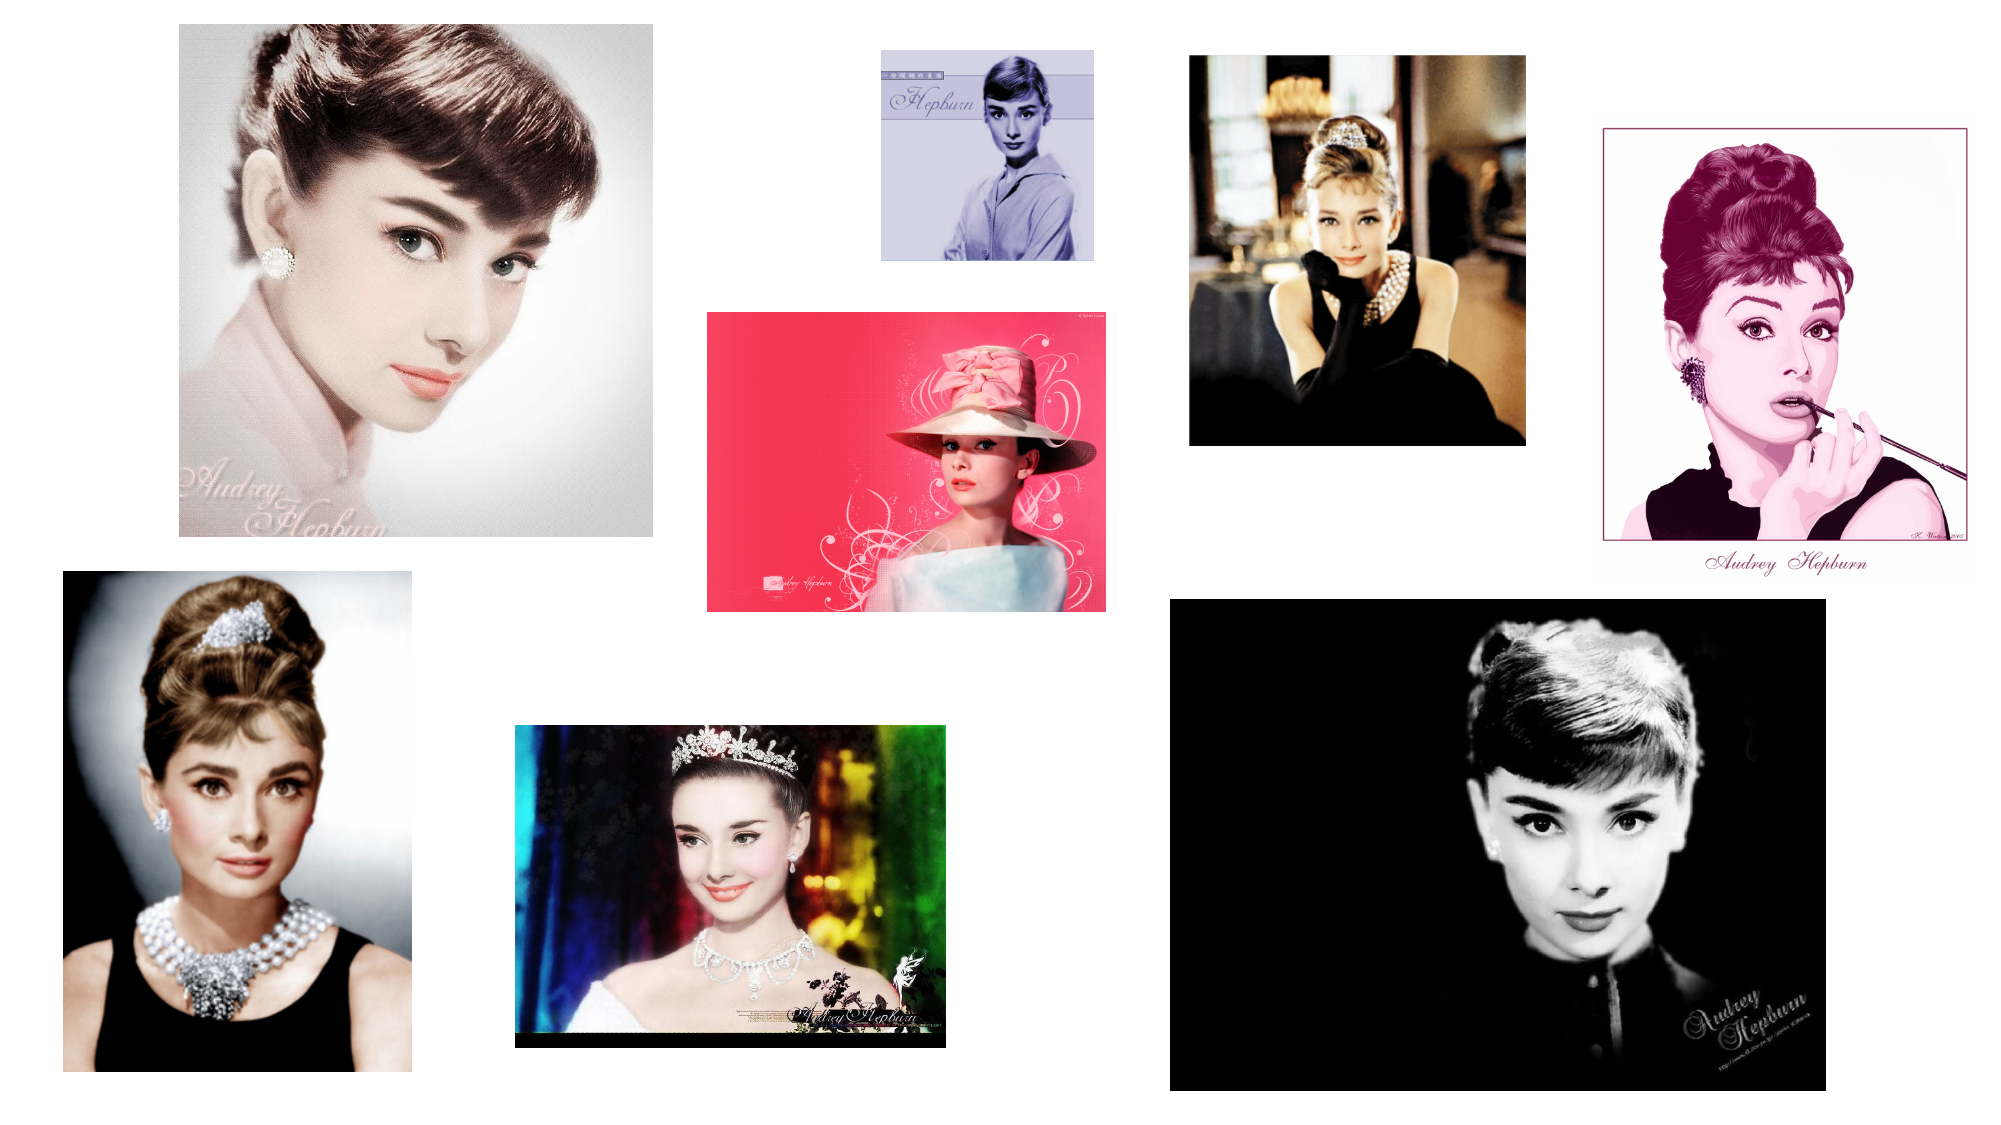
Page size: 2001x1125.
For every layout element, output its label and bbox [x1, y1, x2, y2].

picture [178, 24, 653, 537]
picture [1189, 55, 1526, 446]
picture [1169, 599, 1826, 1092]
picture [515, 724, 946, 1048]
picture [706, 312, 1106, 612]
picture [1593, 118, 1977, 581]
picture [62, 571, 412, 1072]
picture [881, 50, 1095, 261]
